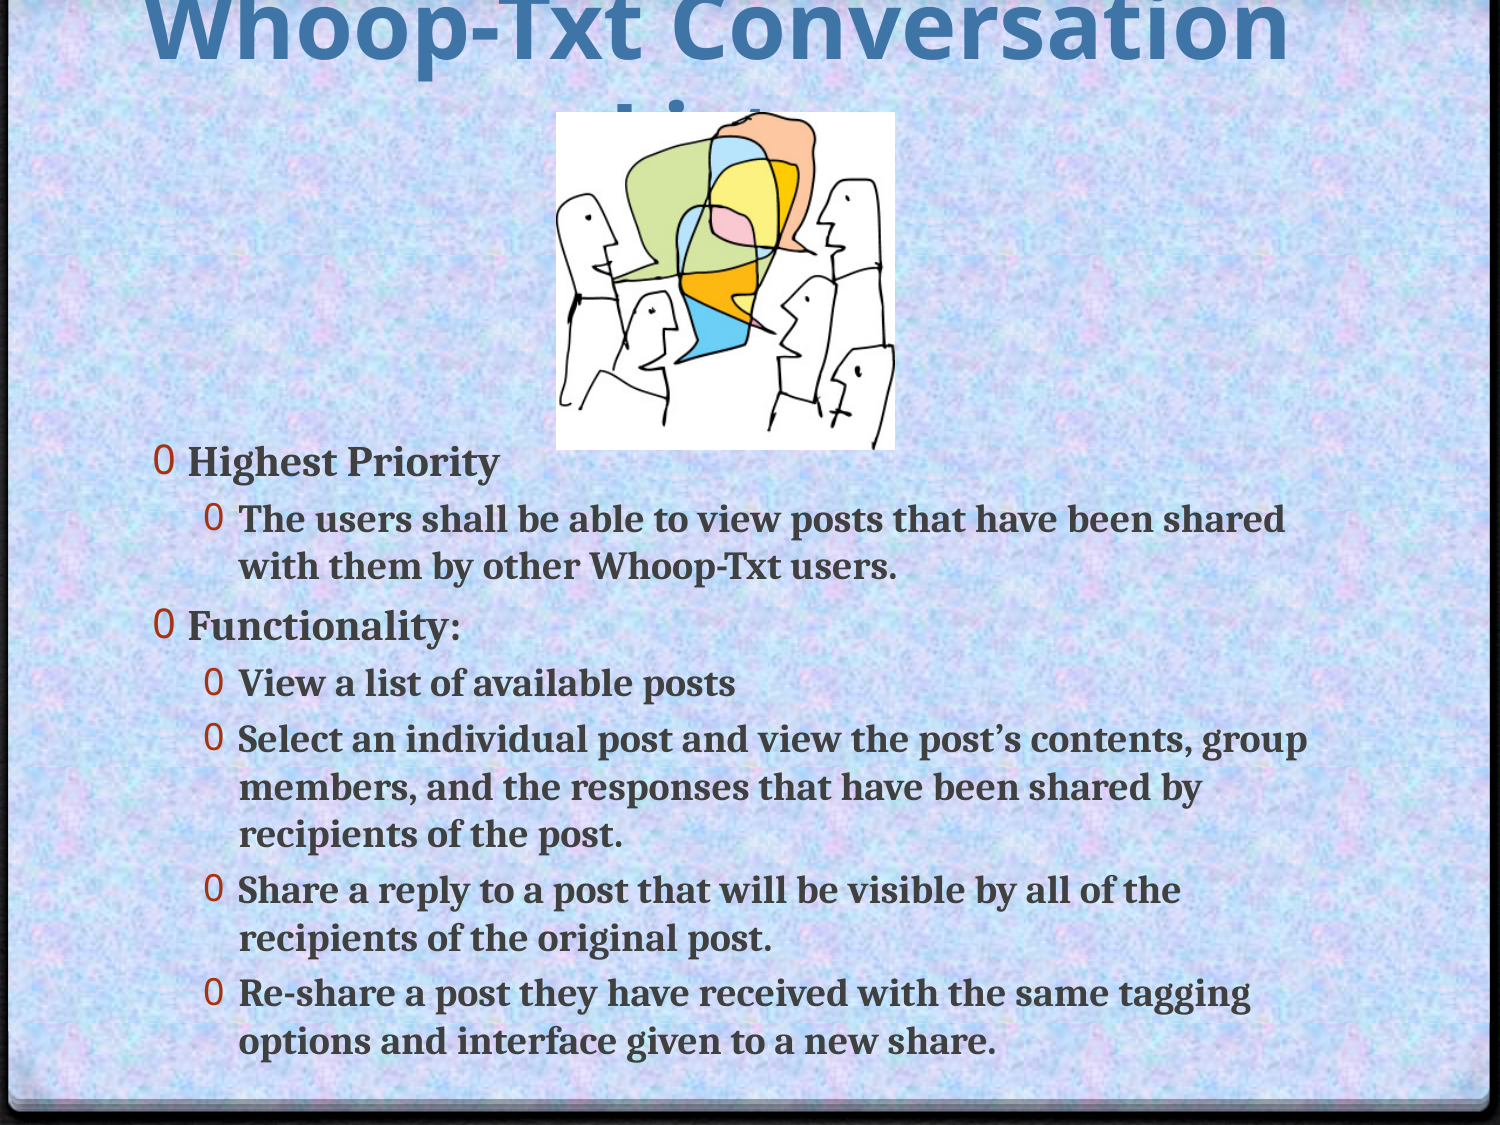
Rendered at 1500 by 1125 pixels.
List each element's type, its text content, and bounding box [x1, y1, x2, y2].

list Highest Priority The users shall be able to view posts that have been shared with them by other Whoop-Txt users. Functionality: View a list of available posts Select an individual post and view the post’s contents, group members, and the responses that have been shared by recipients of the post. Share a reply to a post that will be visible by all of the recipients of the original post. Re-share a post they have received with the same tagging options and interface given to a new share. [137, 425, 1363, 1074]
title Whoop-Txt Conversation Lists [112, 1, 1323, 155]
picture [0, 0, 1500, 1125]
